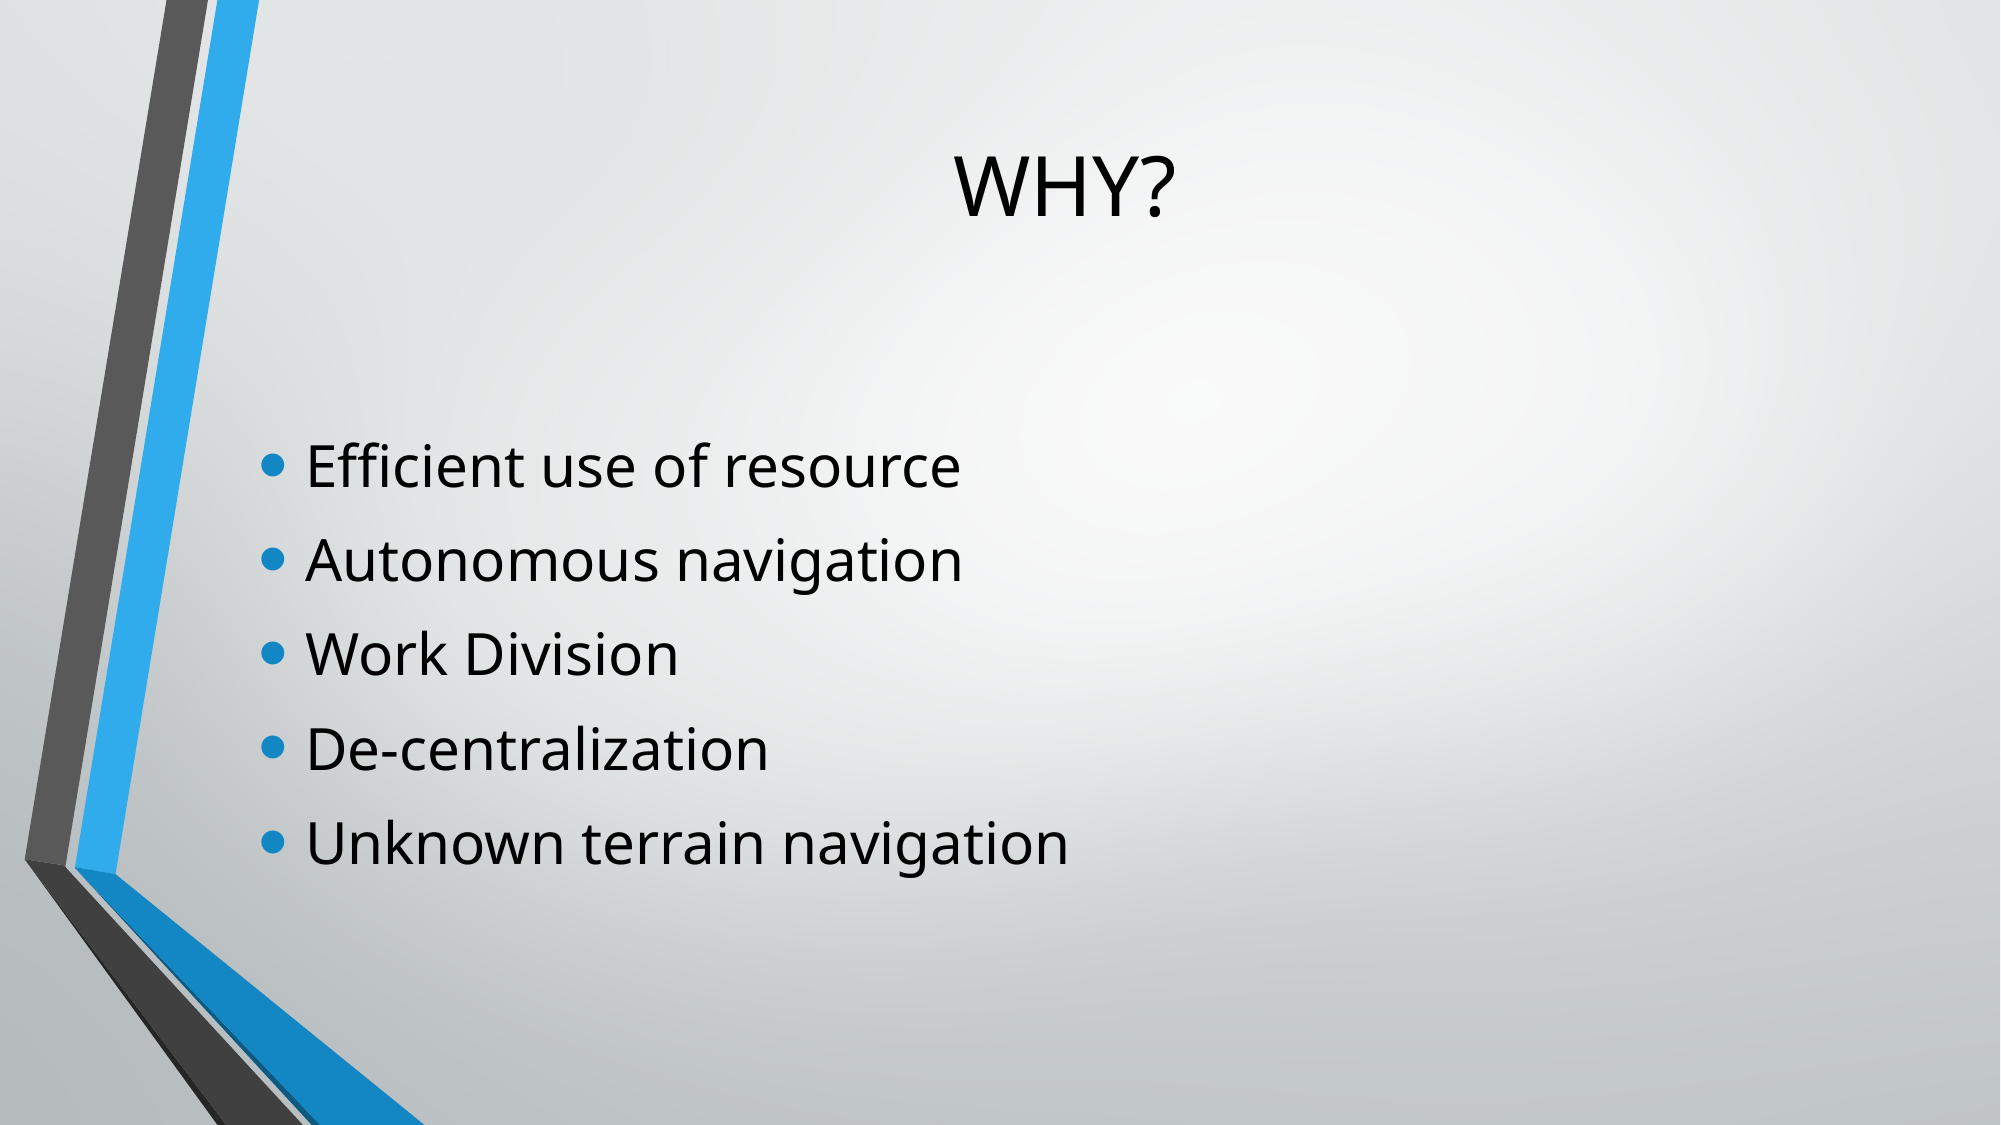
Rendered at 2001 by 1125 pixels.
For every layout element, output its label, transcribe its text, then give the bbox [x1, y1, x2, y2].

title WHY? [243, 39, 1887, 327]
list Efficient use of resource Autonomous navigation Work Division De-centralization Unknown terrain navigation [243, 437, 1887, 950]
